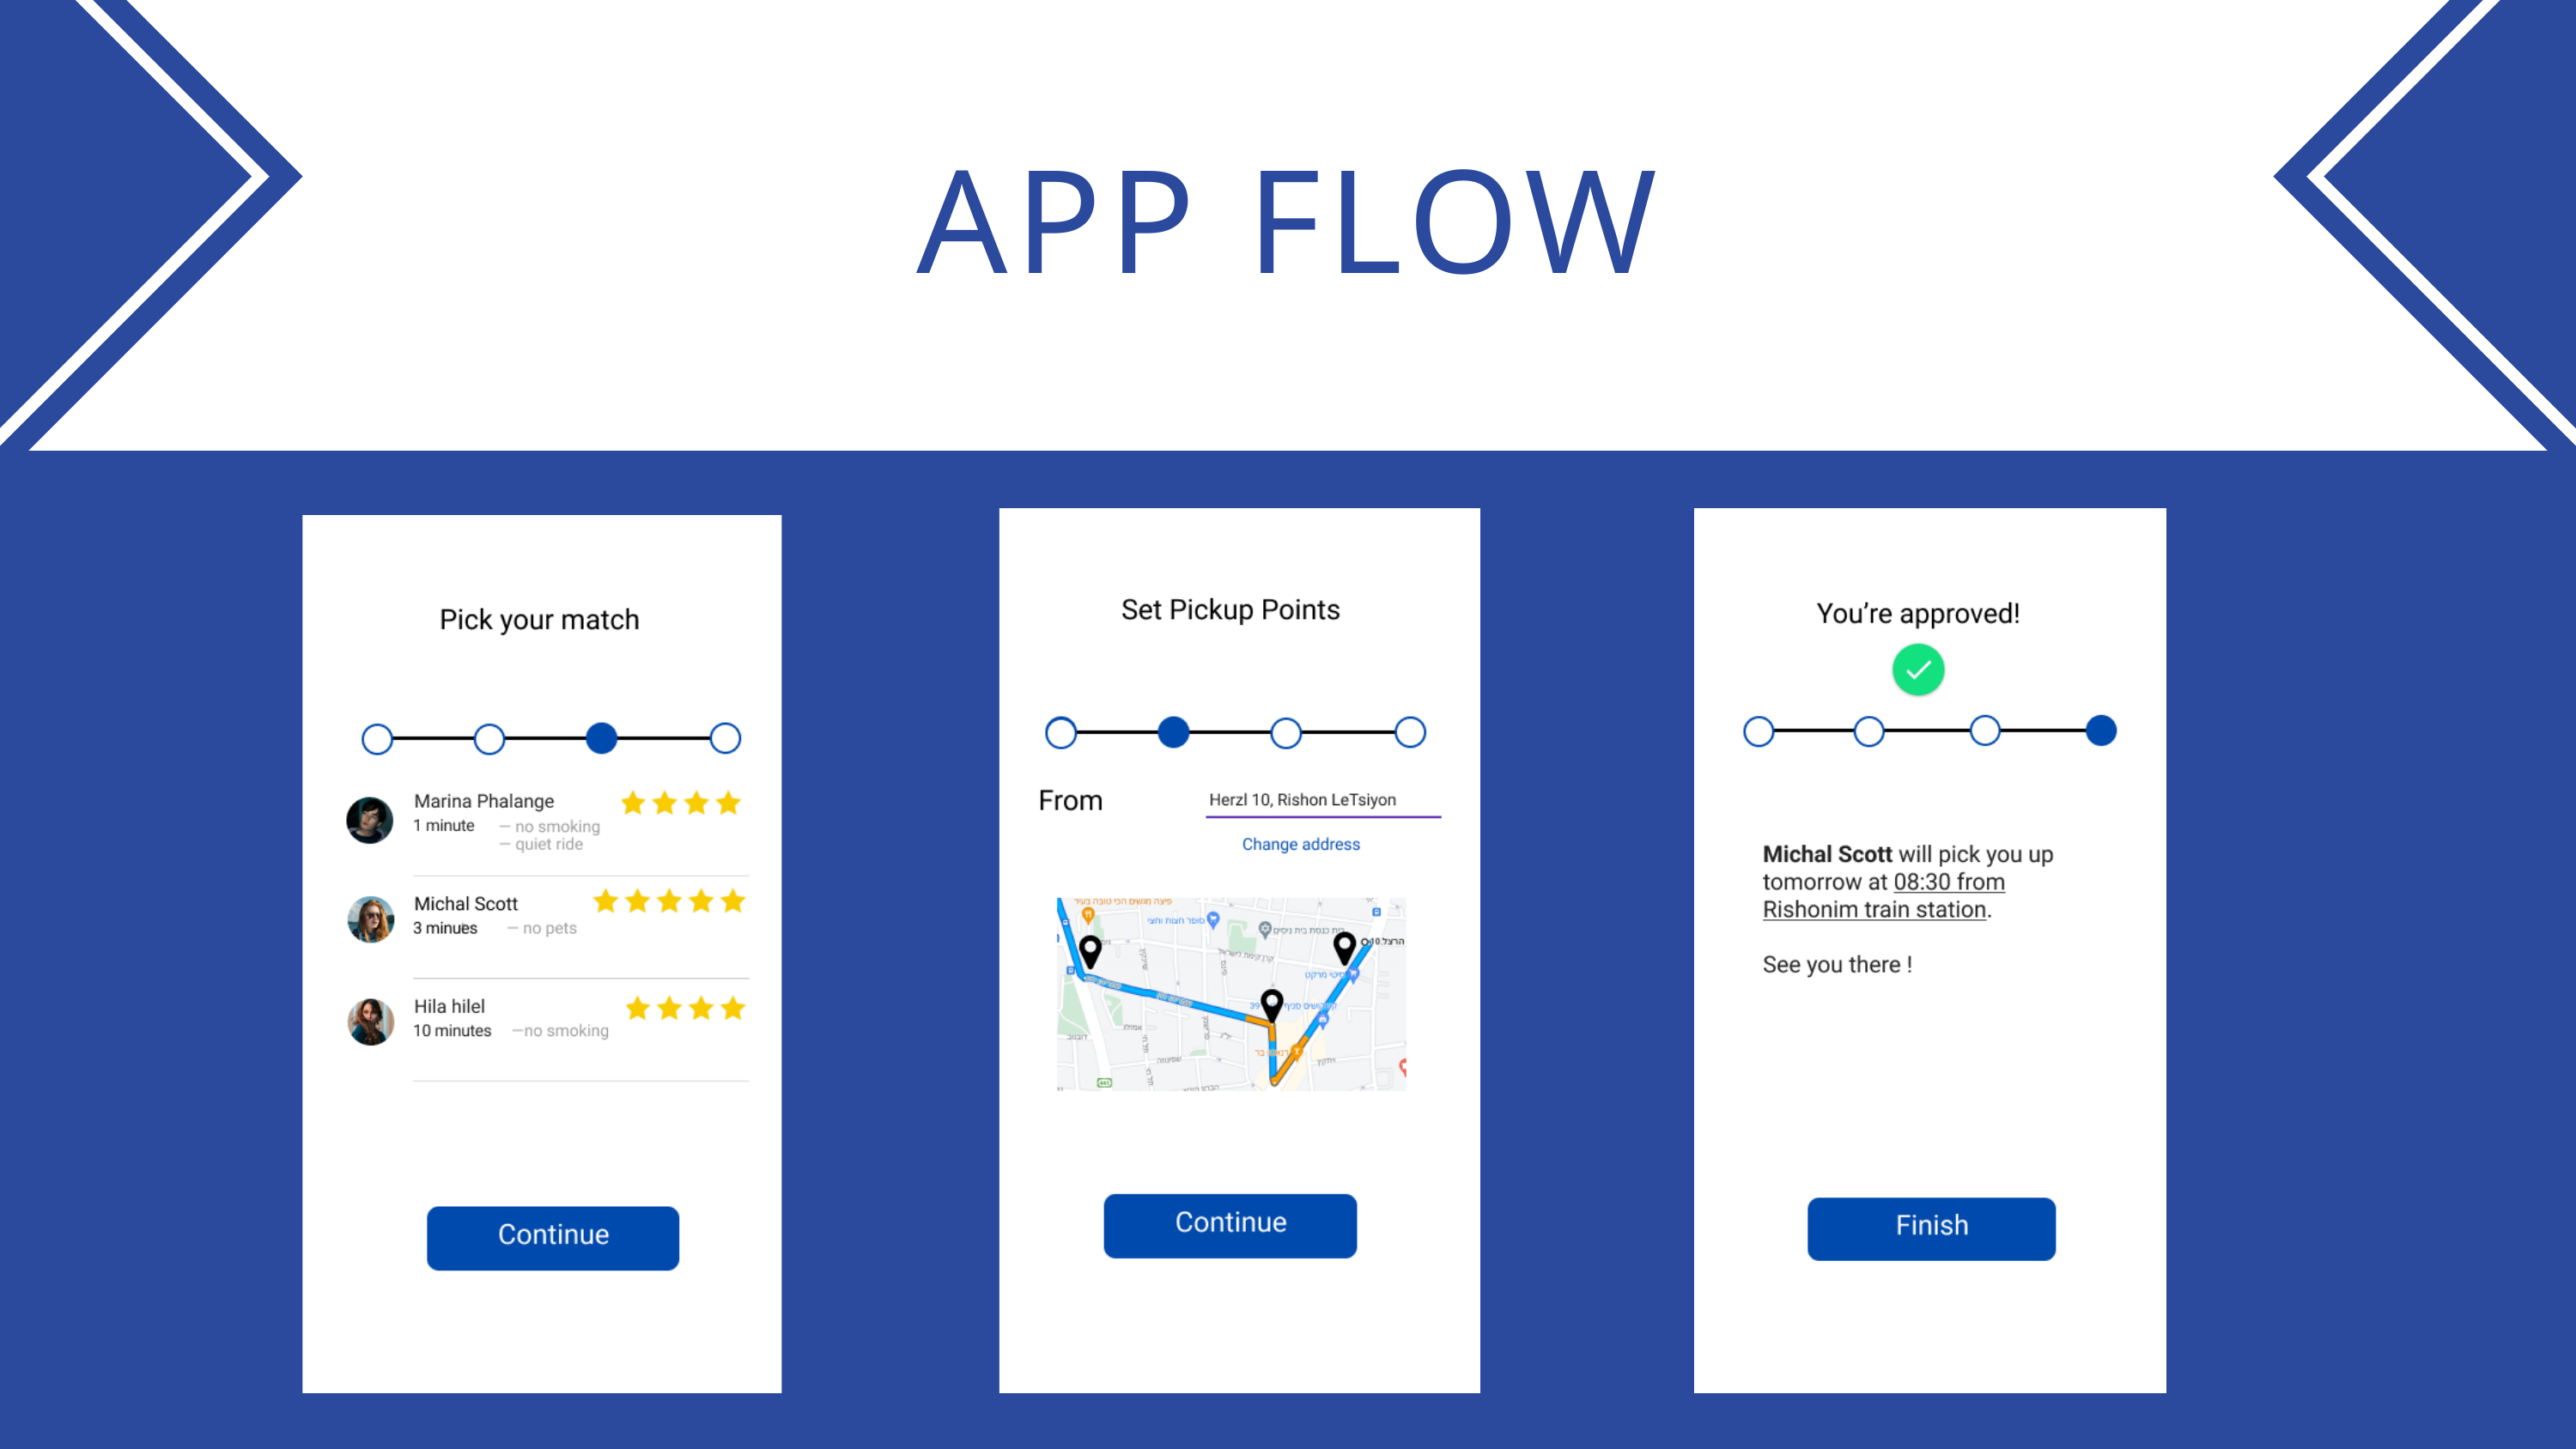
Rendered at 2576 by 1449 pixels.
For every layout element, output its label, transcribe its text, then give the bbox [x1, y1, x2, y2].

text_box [2363, 0, 2576, 395]
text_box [0, 450, 2576, 1449]
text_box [0, 0, 213, 395]
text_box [2386, 0, 2576, 371]
text_box APP FLOW [217, 151, 2359, 302]
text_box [0, 0, 190, 371]
